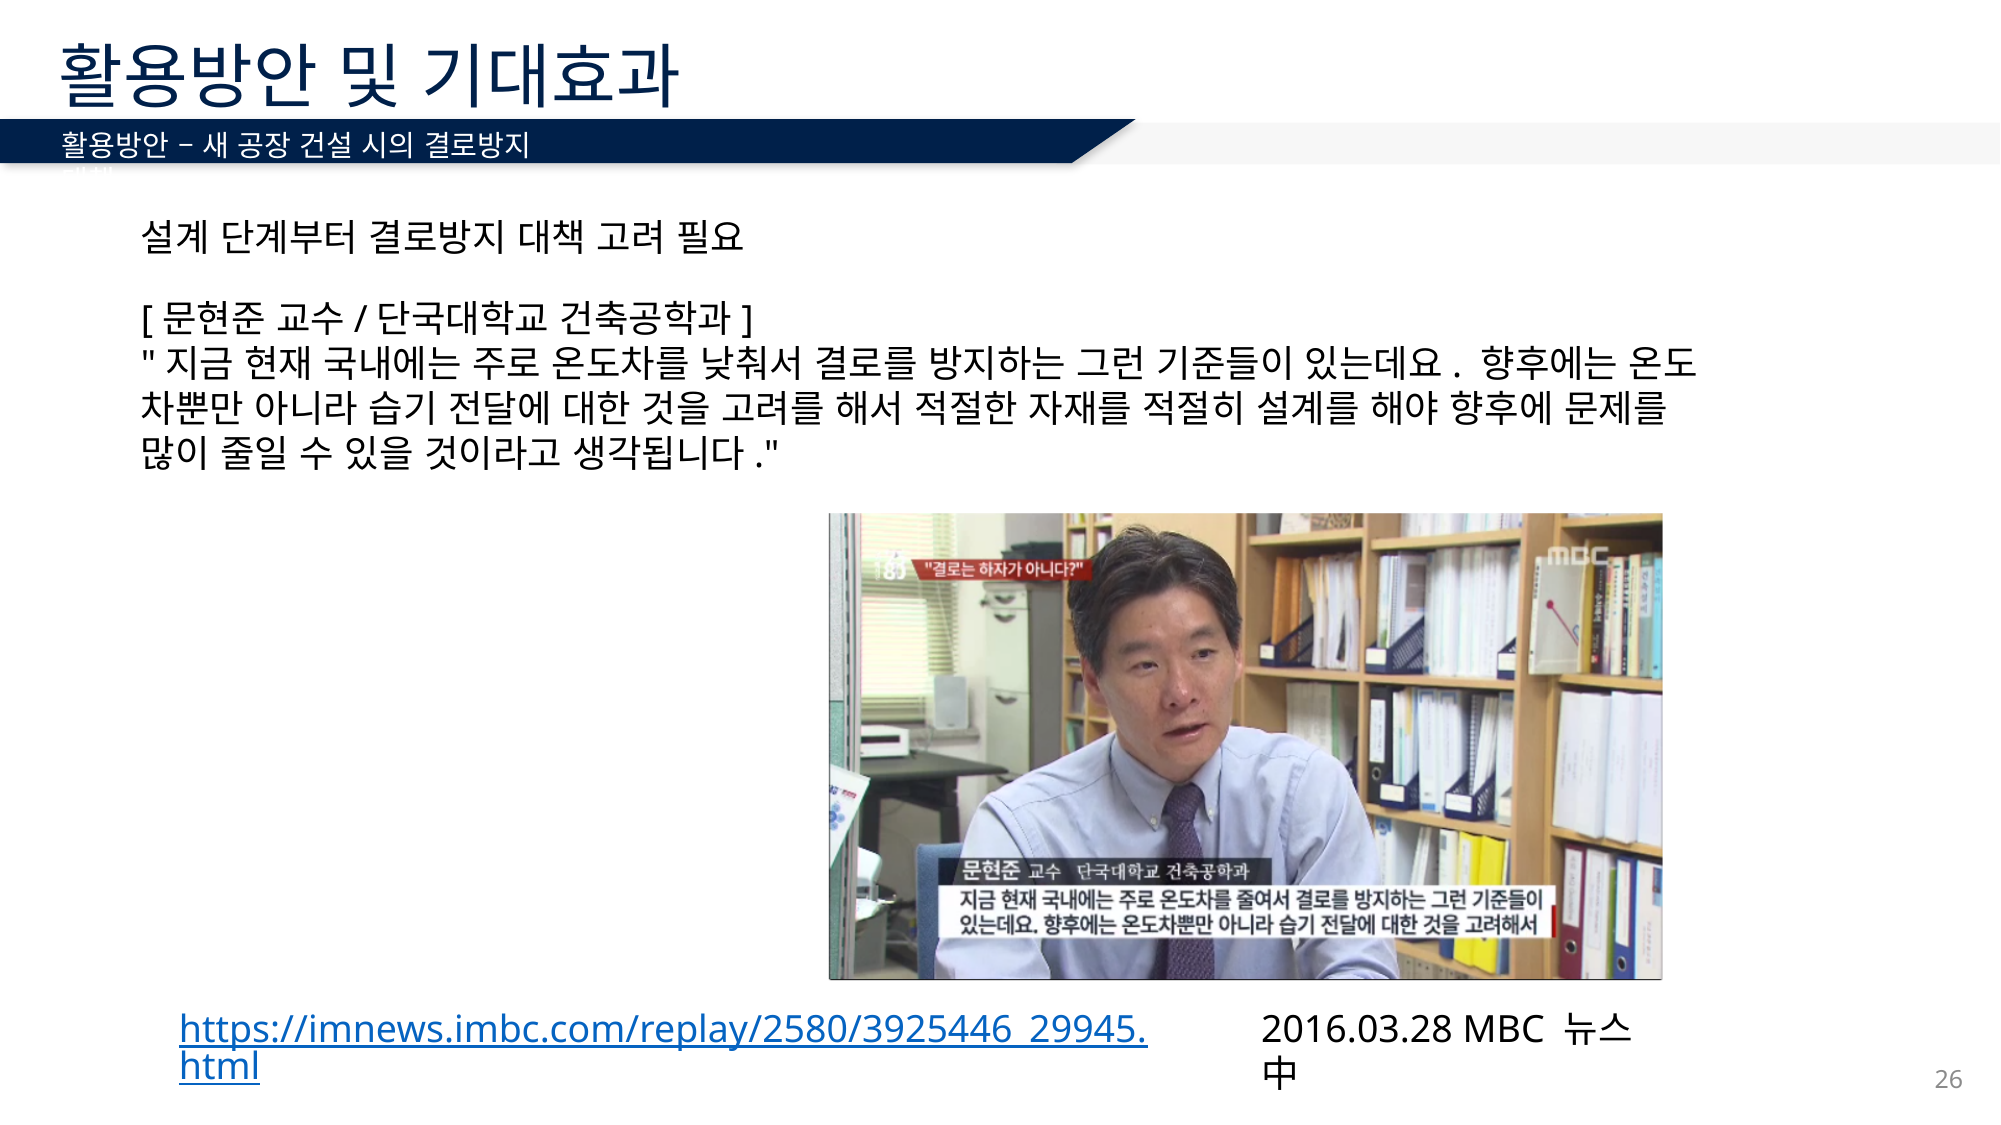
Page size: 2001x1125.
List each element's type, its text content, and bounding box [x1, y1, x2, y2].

slide_number 26 [1884, 1050, 1978, 1111]
text_box https://imnews.imbc.com/replay/2580/3925446_29945.html [164, 997, 1165, 1064]
text_box [문현준 교수/단국대학교 건축공학과] "지금 현재 국내에는 주로 온도차를 낮춰서 결로를 방지하는 그런 기준들이 있는데요. 향후에는 온도 차뿐만 아니라 습기 전달에 대한 것을 고려를 해서 적절한 자재를 적절히 설계를 해야 향후에 문제를 많이 줄일 수 있을 것이라고 생각됩니다." [126, 287, 1730, 483]
text_box 활용방안 – 새 공장 건설 시의 결로방지 대책 [47, 119, 602, 205]
title 활용방안 및 기대효과 [44, 34, 1053, 126]
text_box 설계 단계부터 결로방지 대책 고려 필요 [126, 206, 1730, 266]
text_box 2016.03.28 MBC 뉴스 中 [1246, 997, 1696, 1103]
picture [821, 505, 1672, 988]
